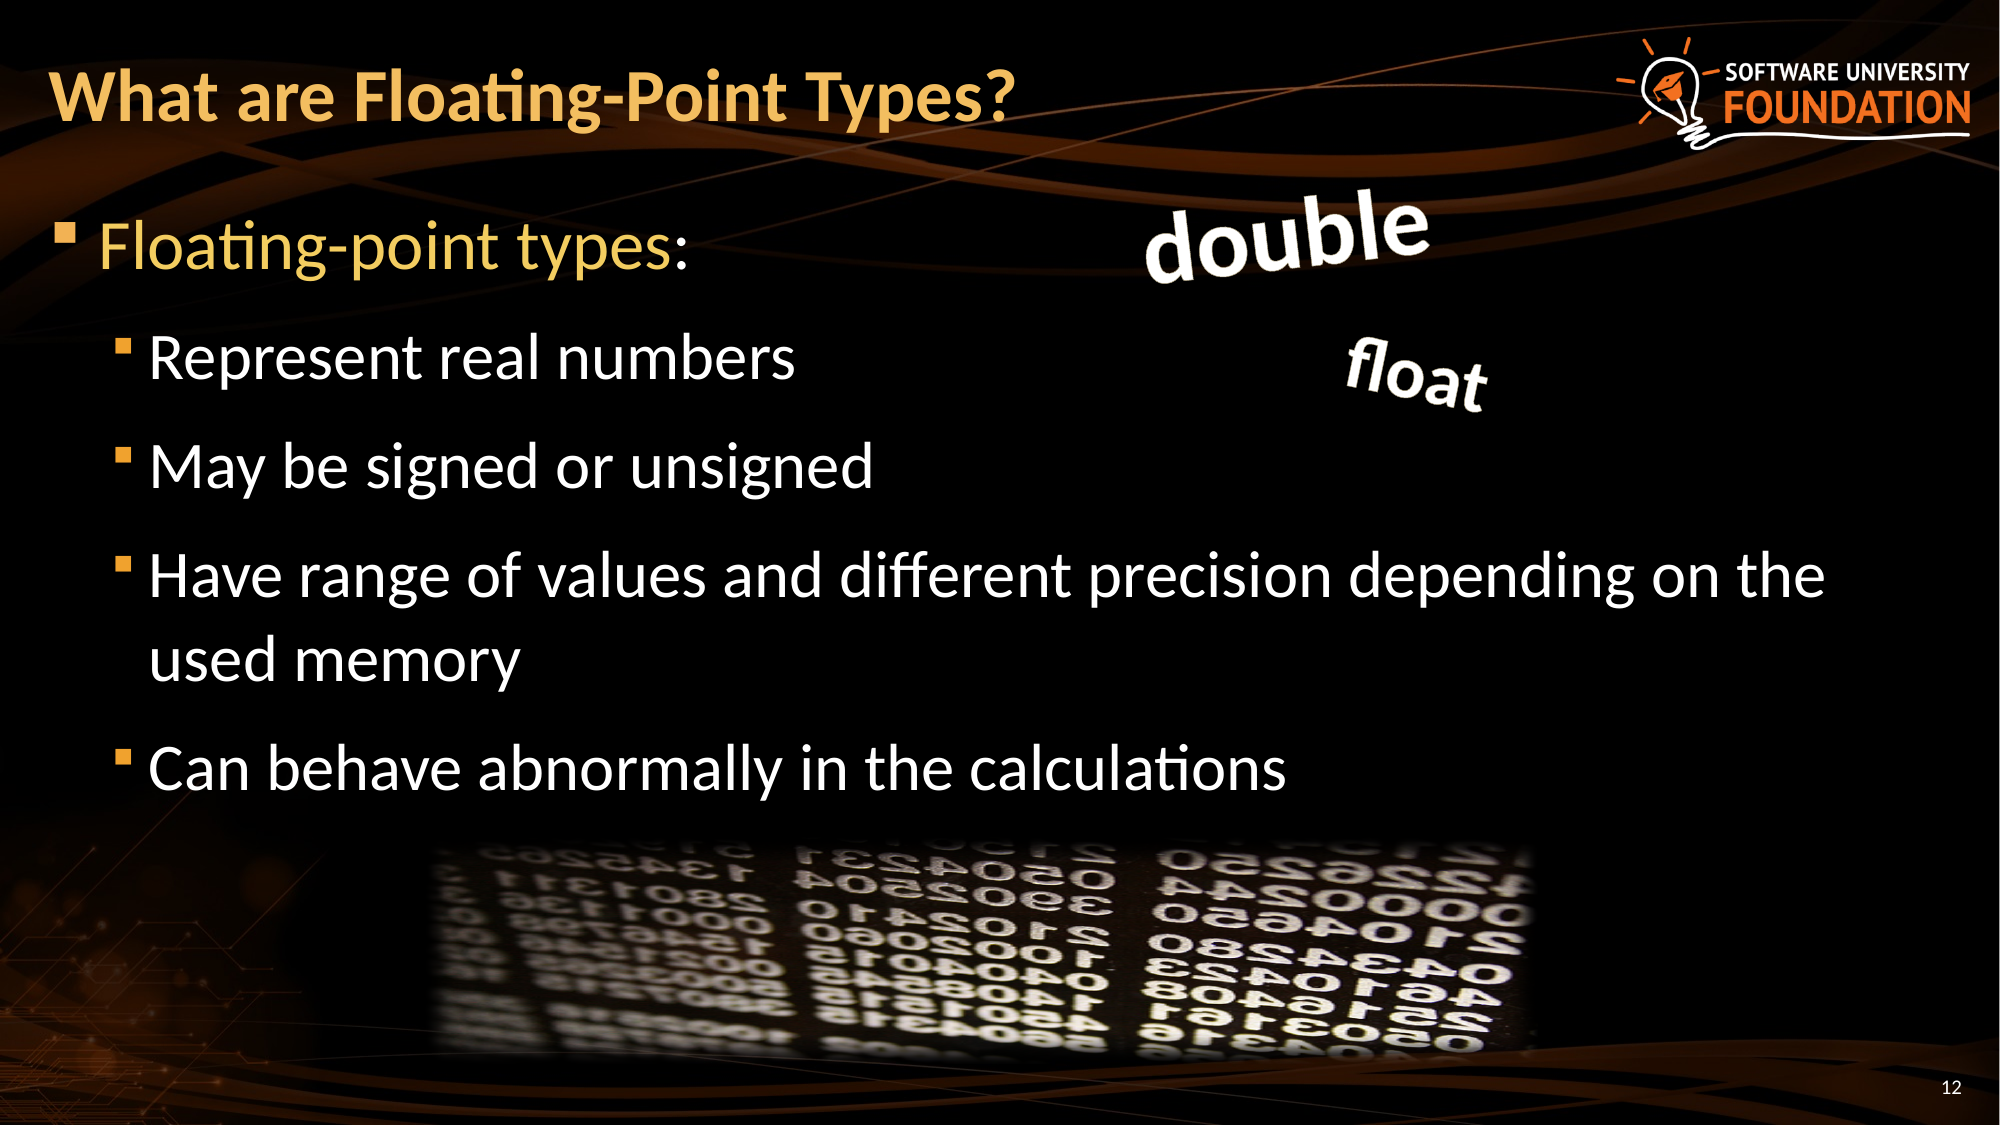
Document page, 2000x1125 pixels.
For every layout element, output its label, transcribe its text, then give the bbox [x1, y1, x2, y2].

picture [0, 0, 2000, 1125]
list Floating-point types: Represent real numbers May be signed or unsigned Have range of values and different precision depending on the used memory Can behave abnormally in the calculations [31, 188, 1968, 1103]
title What are Floating-Point Types? [30, 6, 1602, 189]
text_box double [1119, 143, 1452, 314]
text_box float [1322, 300, 1514, 439]
